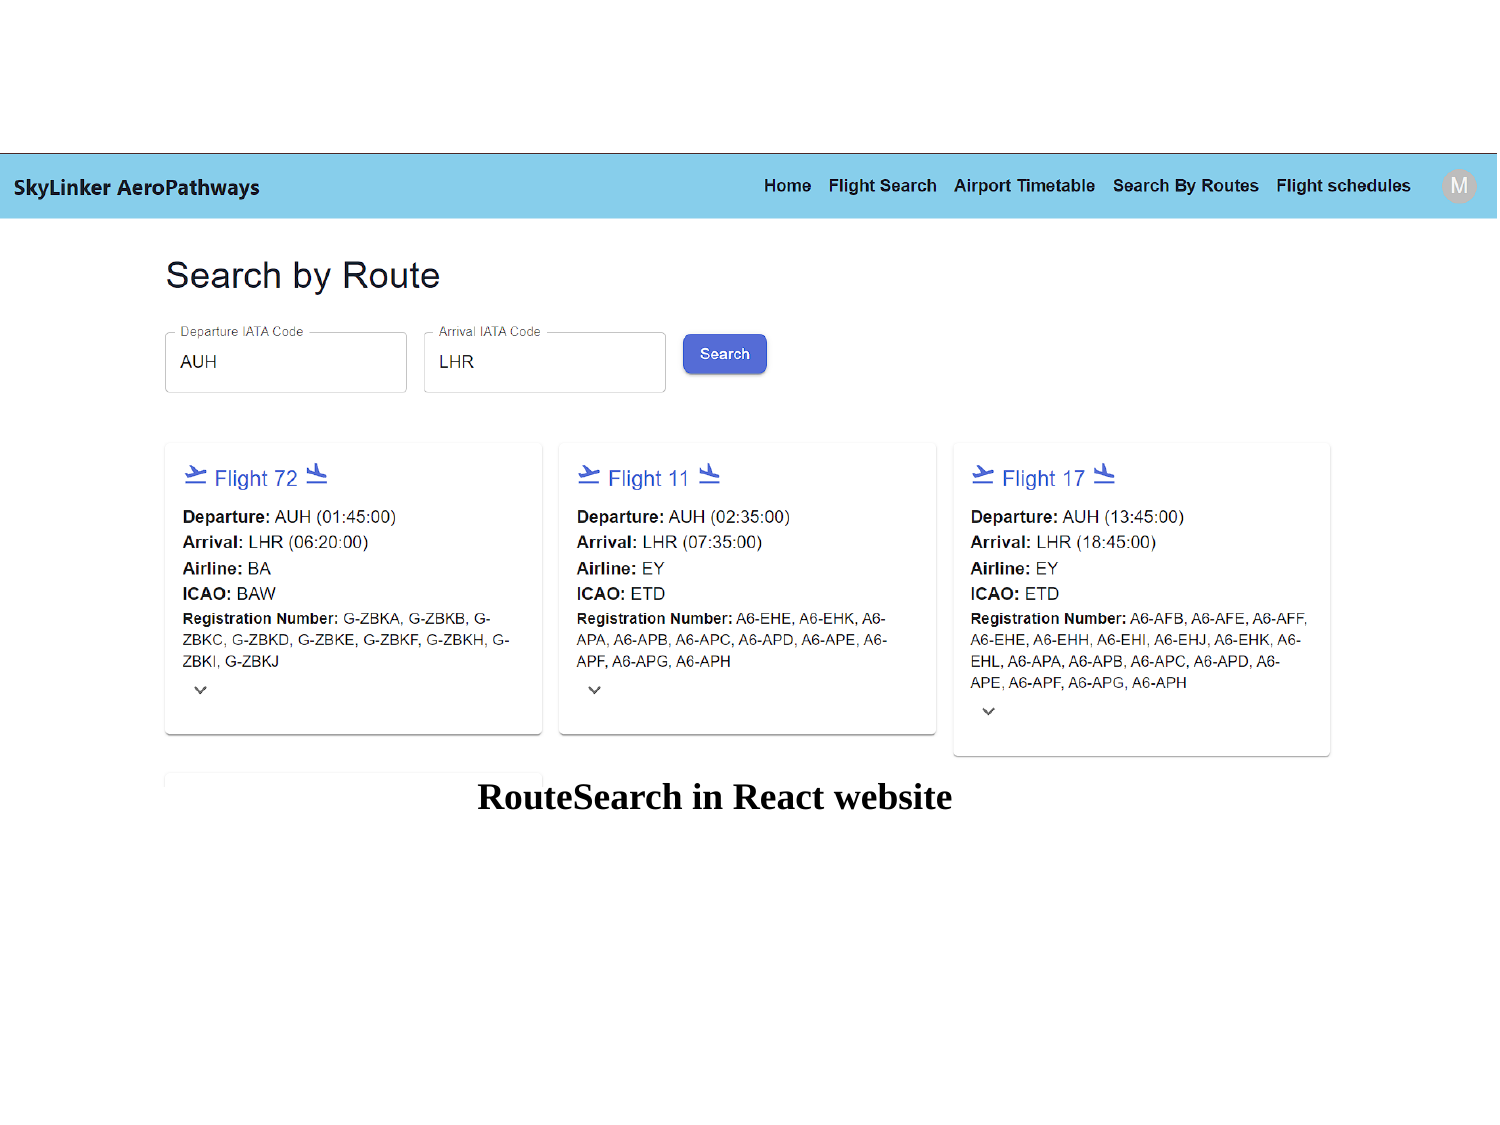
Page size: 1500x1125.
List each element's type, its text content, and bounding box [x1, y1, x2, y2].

picture [0, 153, 1497, 787]
text_box RouteSearch in React website [462, 787, 1213, 825]
